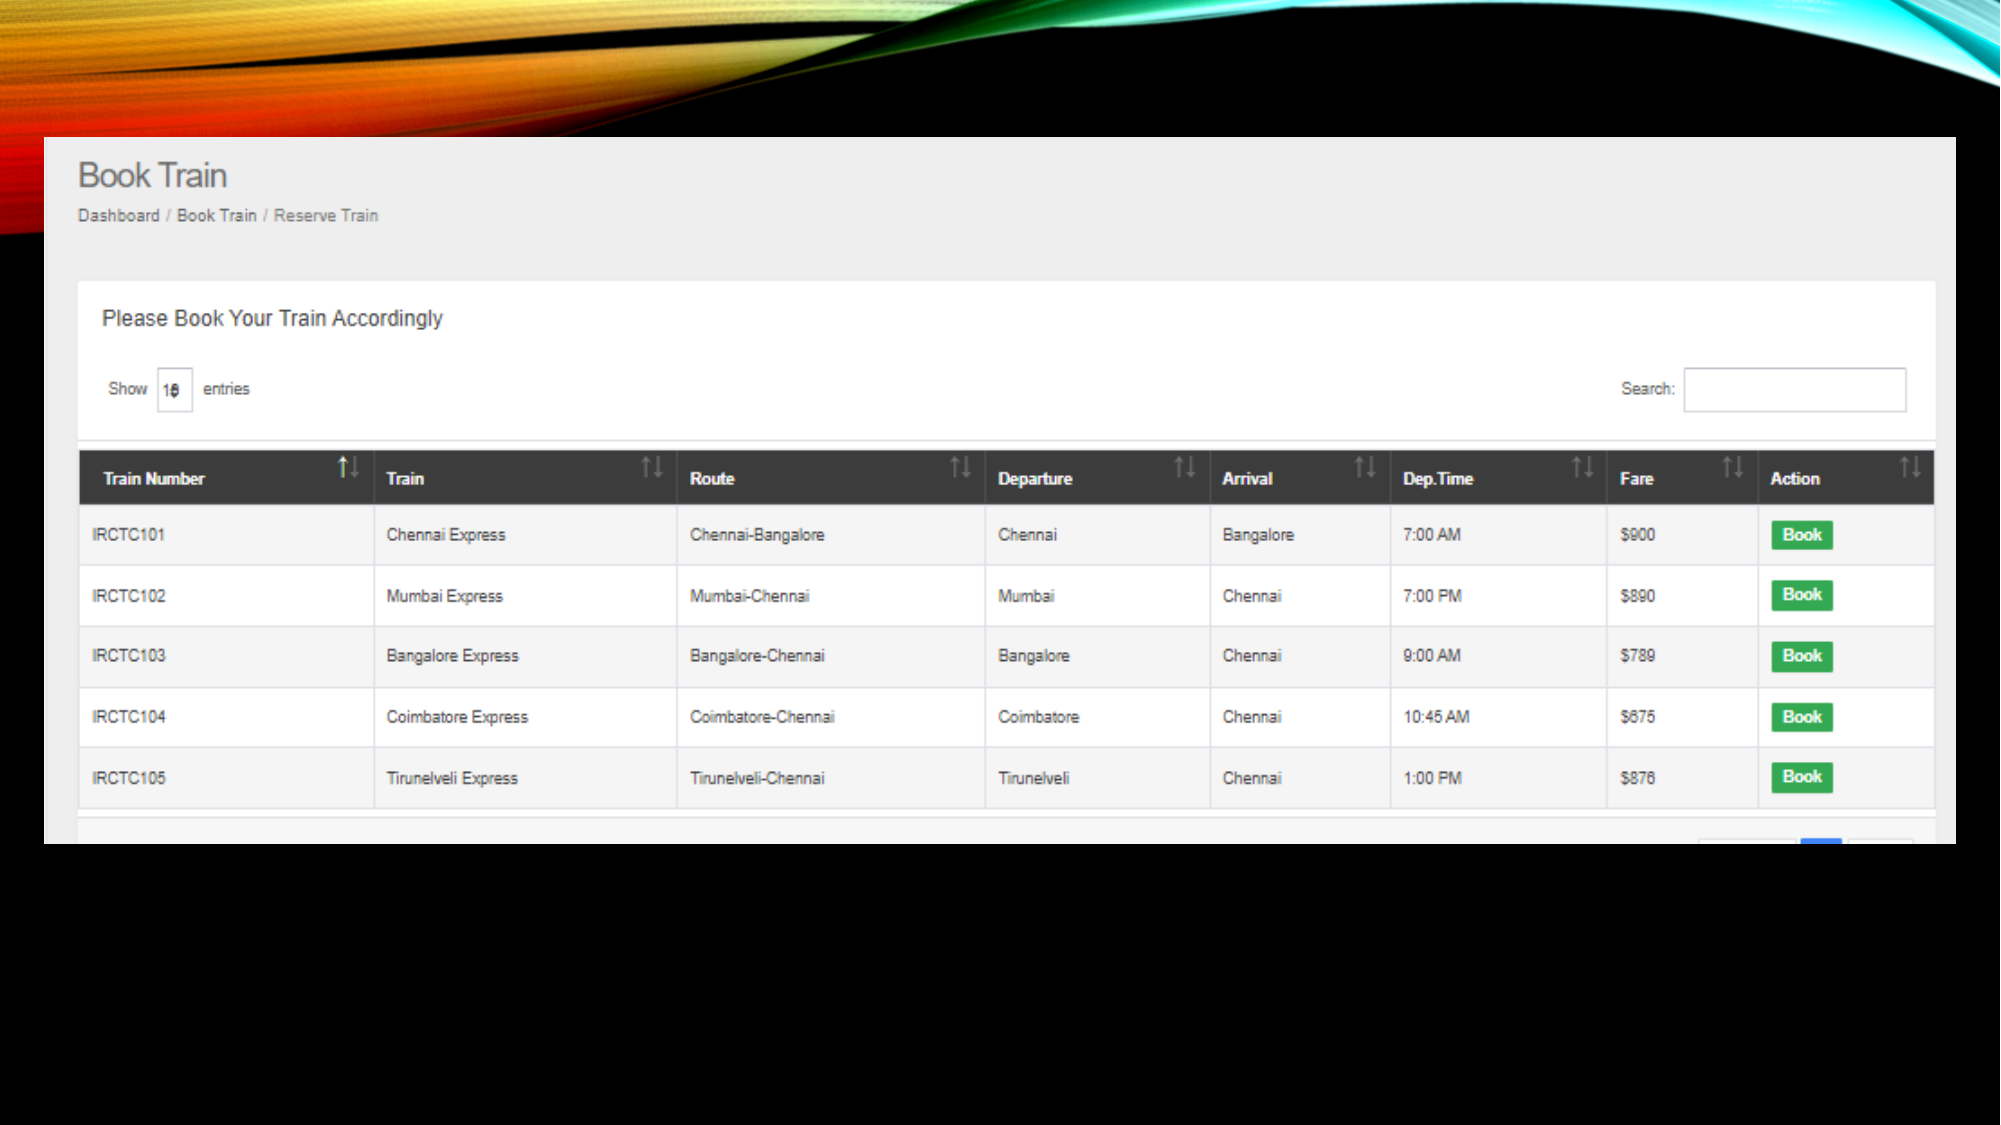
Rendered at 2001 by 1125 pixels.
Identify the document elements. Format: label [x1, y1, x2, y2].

picture [0, 0, 2000, 844]
